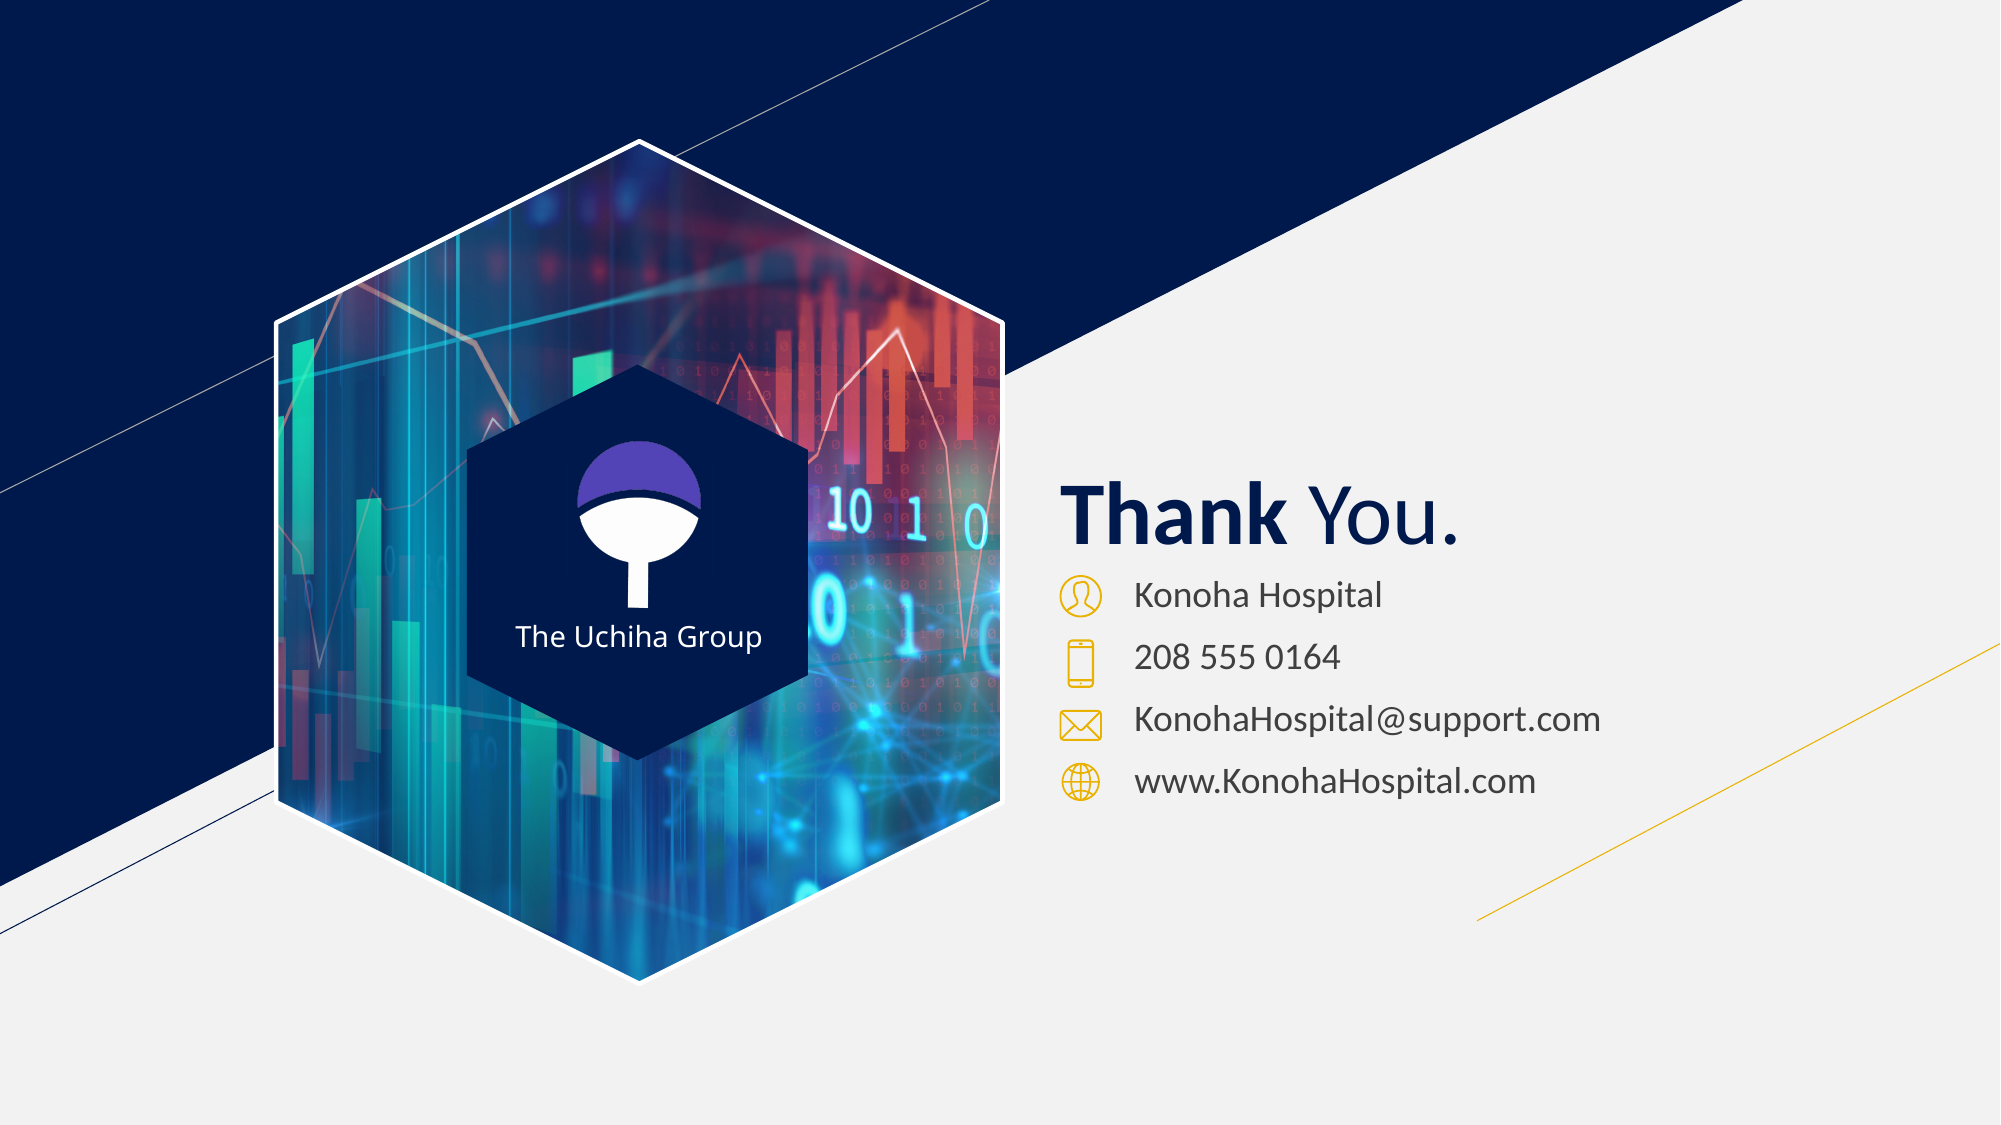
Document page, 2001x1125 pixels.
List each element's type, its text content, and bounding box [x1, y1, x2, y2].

list KonohaHospital@support.com [1119, 691, 1685, 740]
picture [276, 141, 1003, 984]
list www.KonohaHospital.com [1119, 753, 1685, 801]
list 208 555 0164 [1119, 629, 1685, 678]
list Konoha Hospital [1119, 567, 1685, 615]
title Thank You. [1045, 298, 1842, 564]
